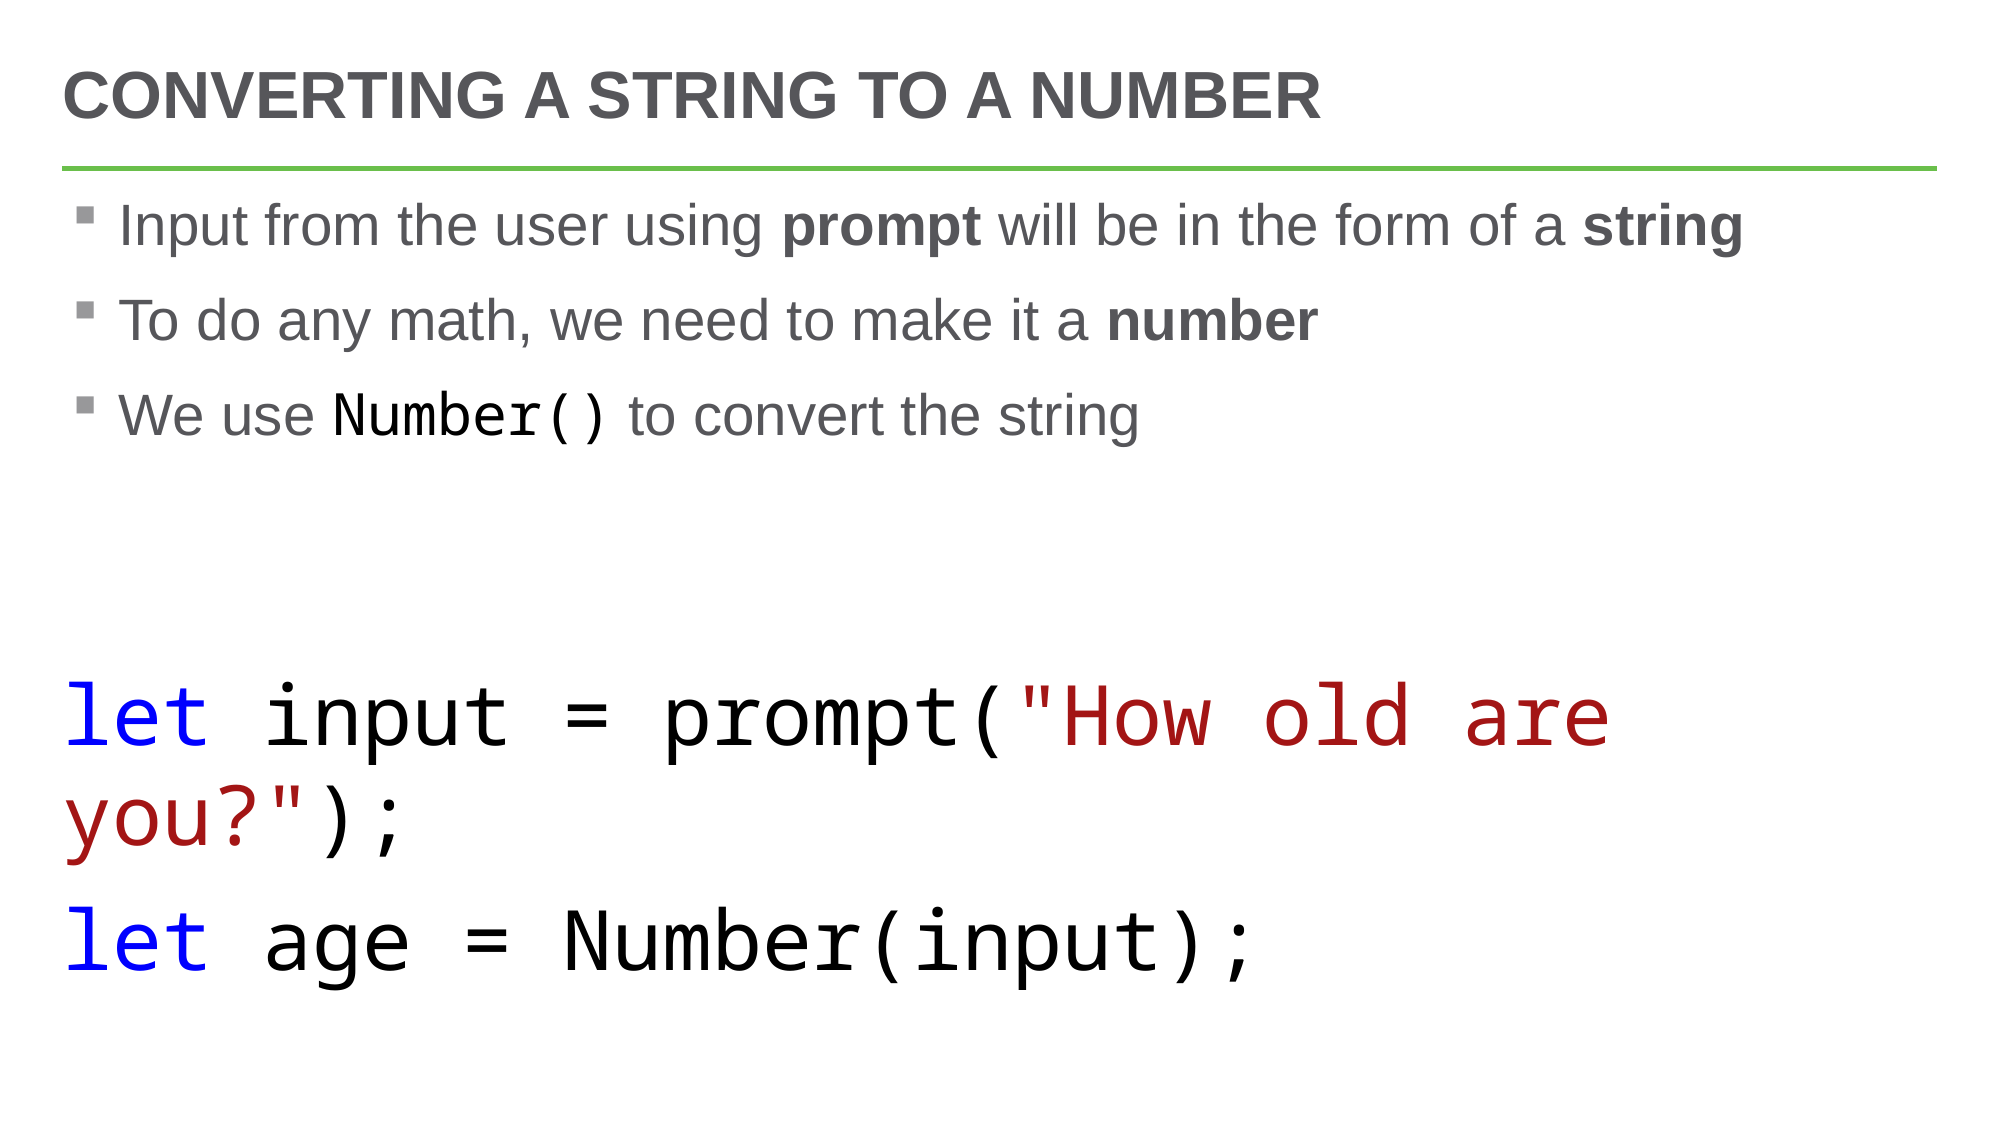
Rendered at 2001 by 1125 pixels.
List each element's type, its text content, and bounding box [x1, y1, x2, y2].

title Converting a string to a number [62, 37, 1938, 150]
list Input from the user using prompt will be in the form of a string To do any math, we need to make it a number We use Number() to convert the string let input = prompt("How old are you?"); let age = Number(input); [62, 187, 1938, 1050]
